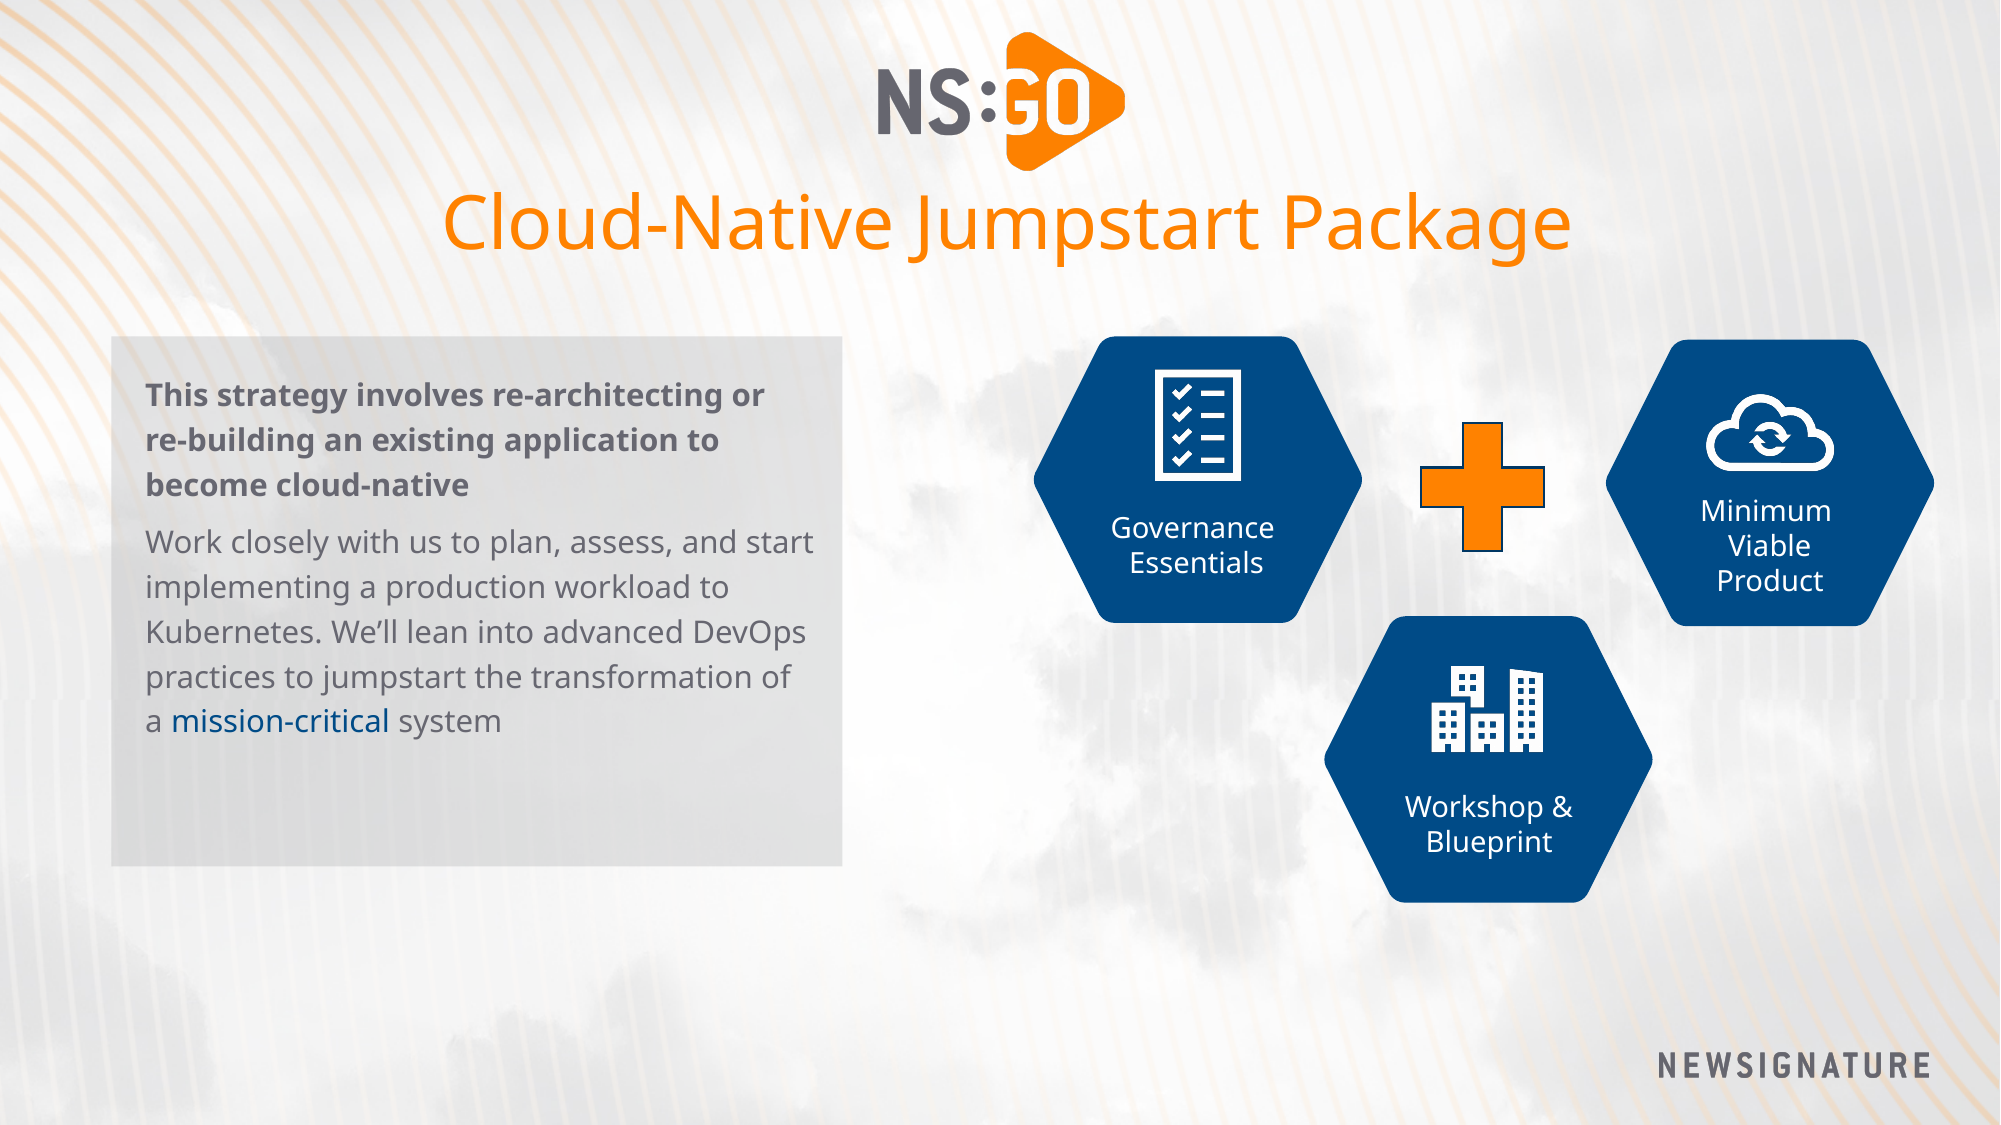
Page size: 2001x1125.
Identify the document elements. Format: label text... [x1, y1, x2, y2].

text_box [1605, 339, 1935, 627]
text_box [1420, 422, 1545, 552]
text_box [110, 335, 843, 867]
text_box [1324, 616, 1653, 903]
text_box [1033, 336, 1362, 623]
list Cloud-Native Jumpstart Package [368, 173, 1648, 278]
picture [0, 0, 2000, 1125]
text_box This strategy involves re-architecting or re-building an existing application to become cloud-native Work closely with us to plan, assess, and start implementing a production workload to Kubernetes. We’ll lean into advanced DevOps practices to jumpstart the transformation of a mission-critical system [130, 360, 830, 909]
